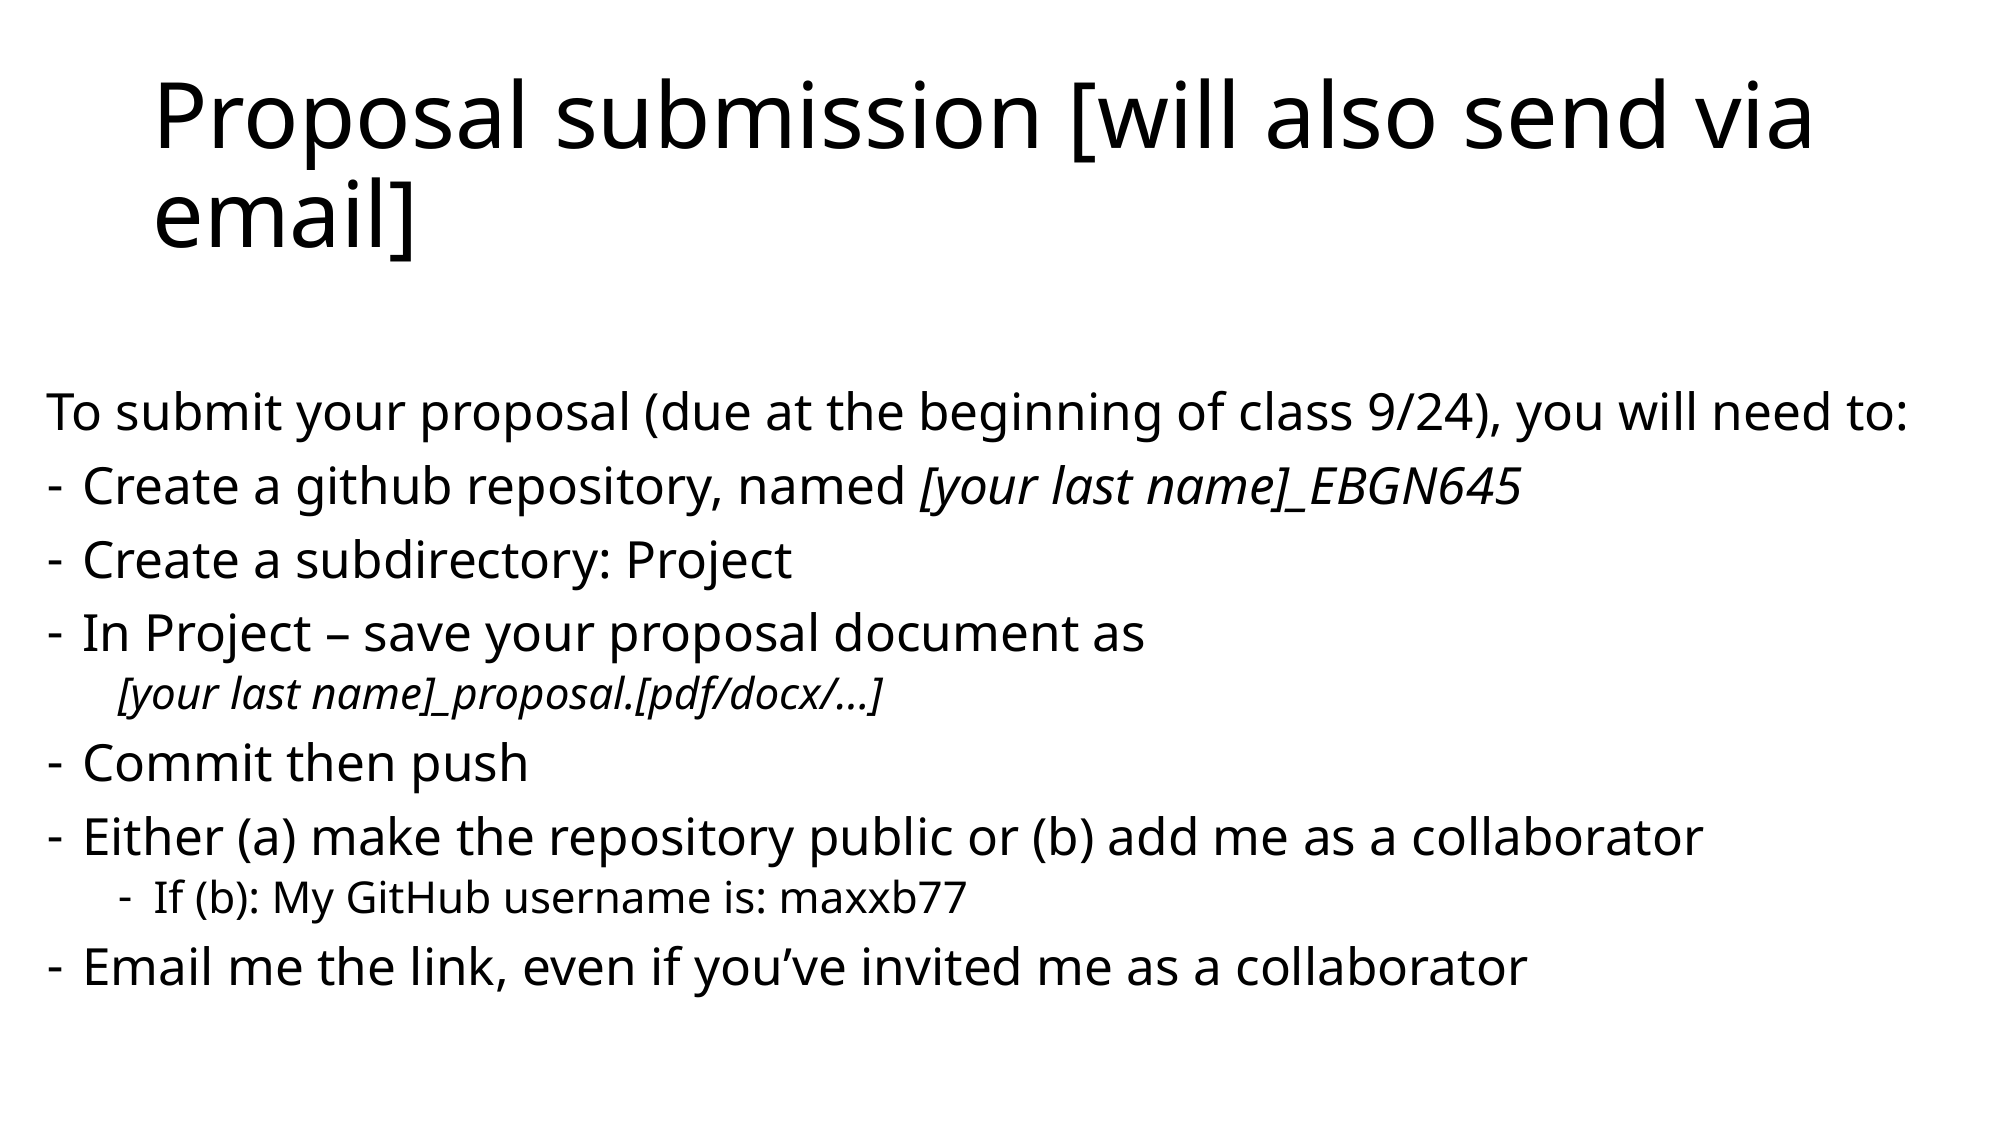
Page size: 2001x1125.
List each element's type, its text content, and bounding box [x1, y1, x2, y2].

title Proposal submission [will also send via email] [137, 59, 1863, 278]
list To submit your proposal (due at the beginning of class 9/24), you will need to: Create a github repository, named [your last name]_EBGN645 Create a subdirectory: Project In Project – save your proposal document as [your last name]_proposal.[pdf/docx/…] Commit then push Either (a) make the repository public or (b) add me as a collaborator If (b): My GitHub username is: maxxb77 Email me the link, even if you’ve invited me as a collaborator [31, 299, 1954, 1014]
